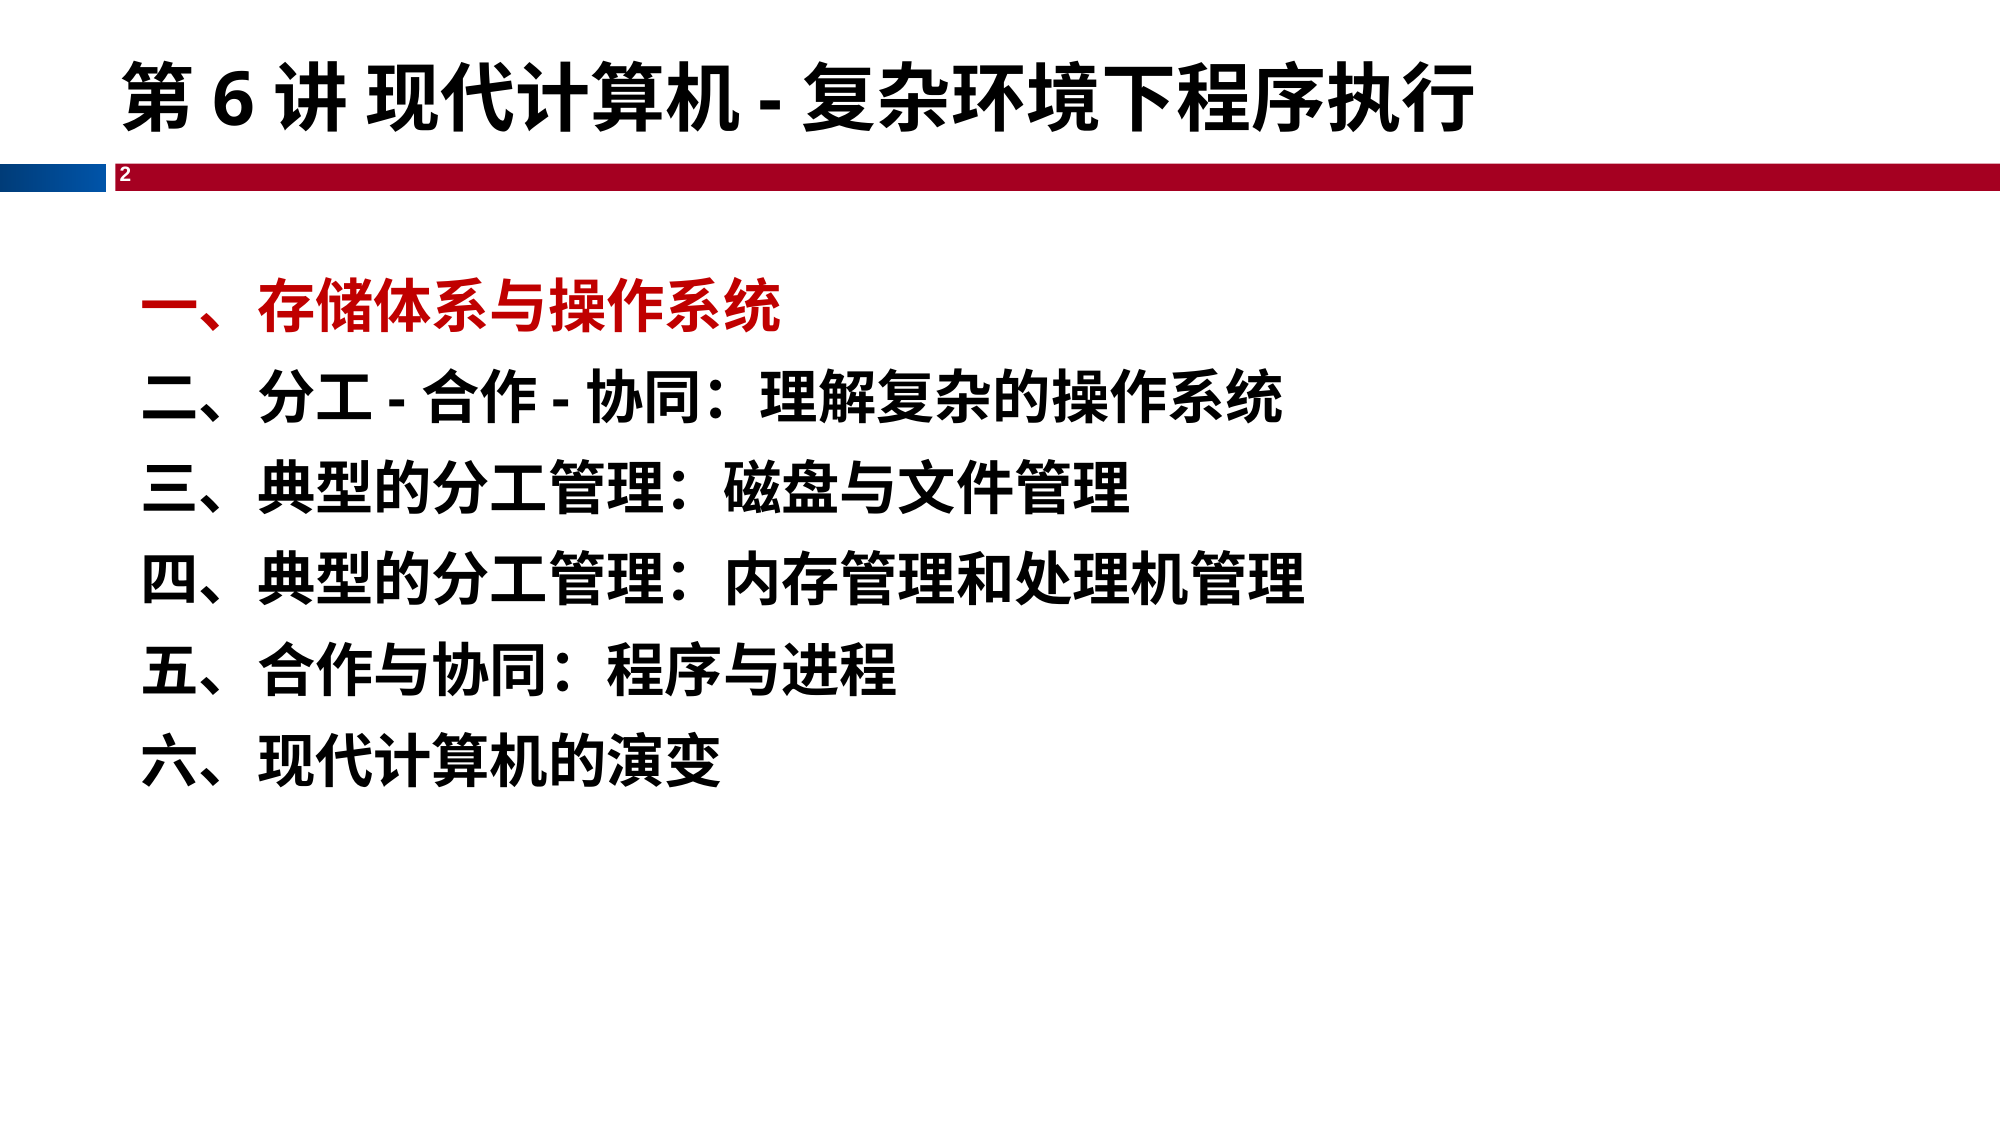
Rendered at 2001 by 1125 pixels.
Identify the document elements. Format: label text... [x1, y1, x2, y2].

title 第6讲 现代计算机-复杂环境下程序执行 [105, 42, 1922, 155]
text_box 一、存储体系与操作系统 二、分工-合作-协同：理解复杂的操作系统 三、典型的分工管理：磁盘与文件管理 四、典型的分工管理：内存管理和处理机管理 五、合作与协同：程序与进程 六、现代计算机的演变 [125, 241, 1321, 802]
